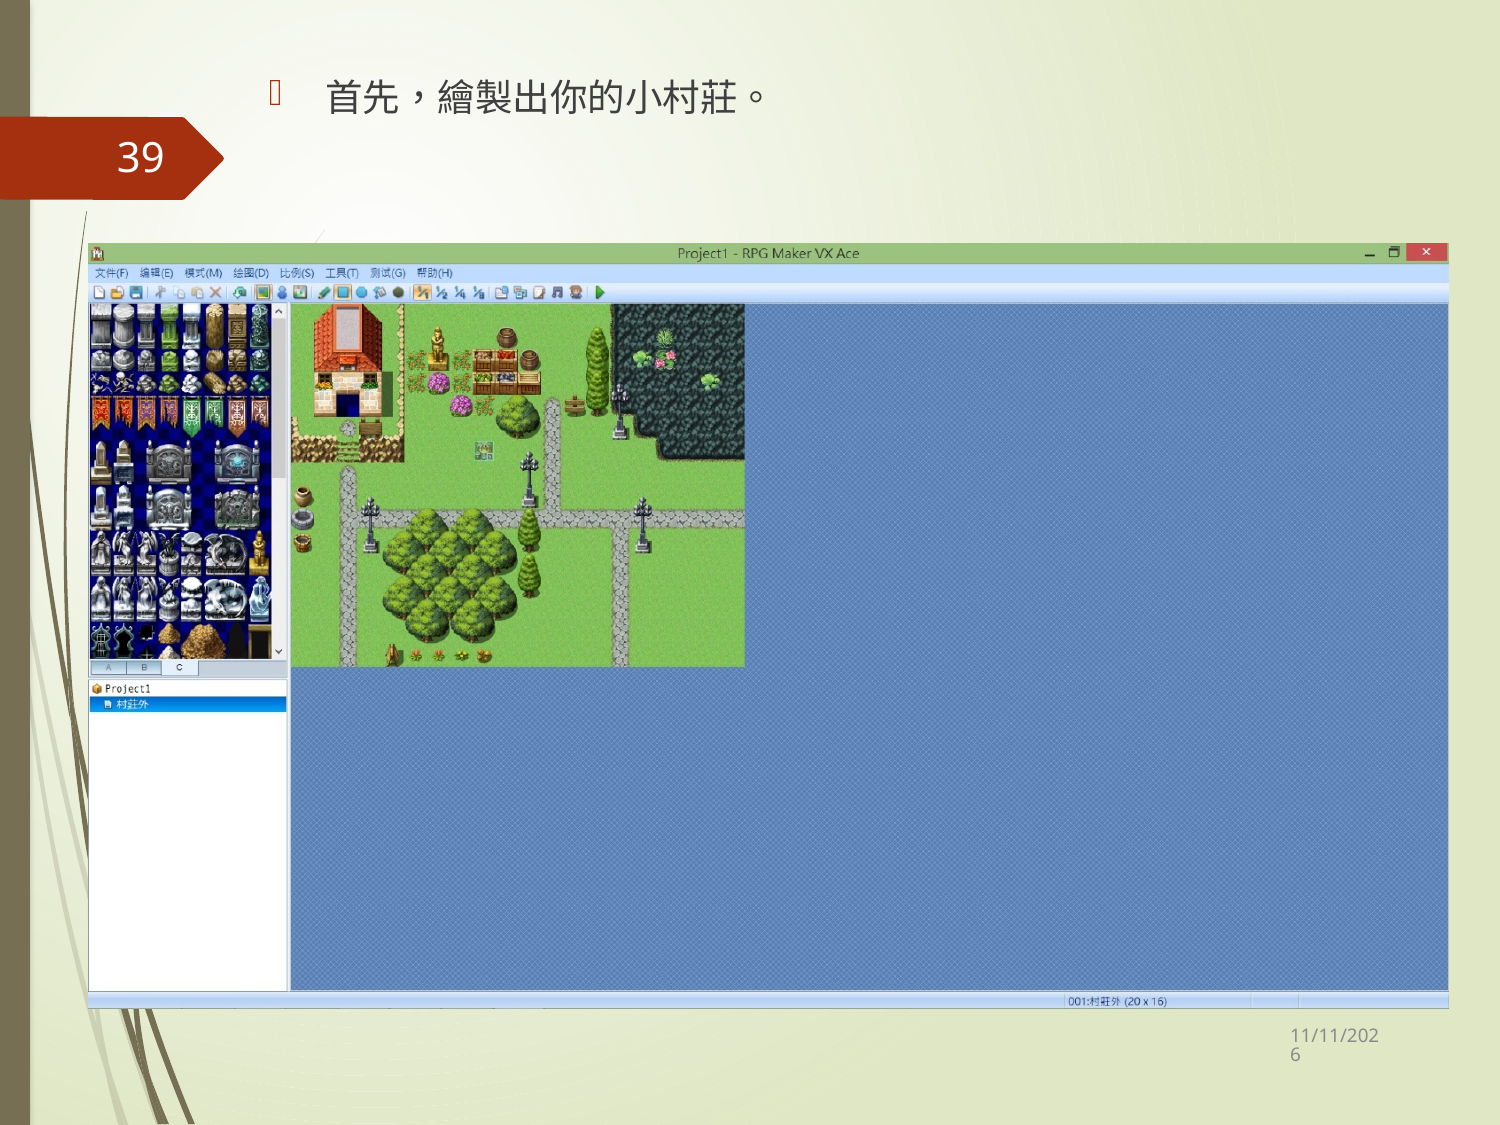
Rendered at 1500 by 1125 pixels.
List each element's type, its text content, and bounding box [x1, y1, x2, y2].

slide_number 39 [83, 129, 180, 190]
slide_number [1275, 1016, 1401, 1068]
picture [88, 243, 1449, 1009]
list 首先，繪製出你的小村莊。 [253, 66, 1425, 242]
